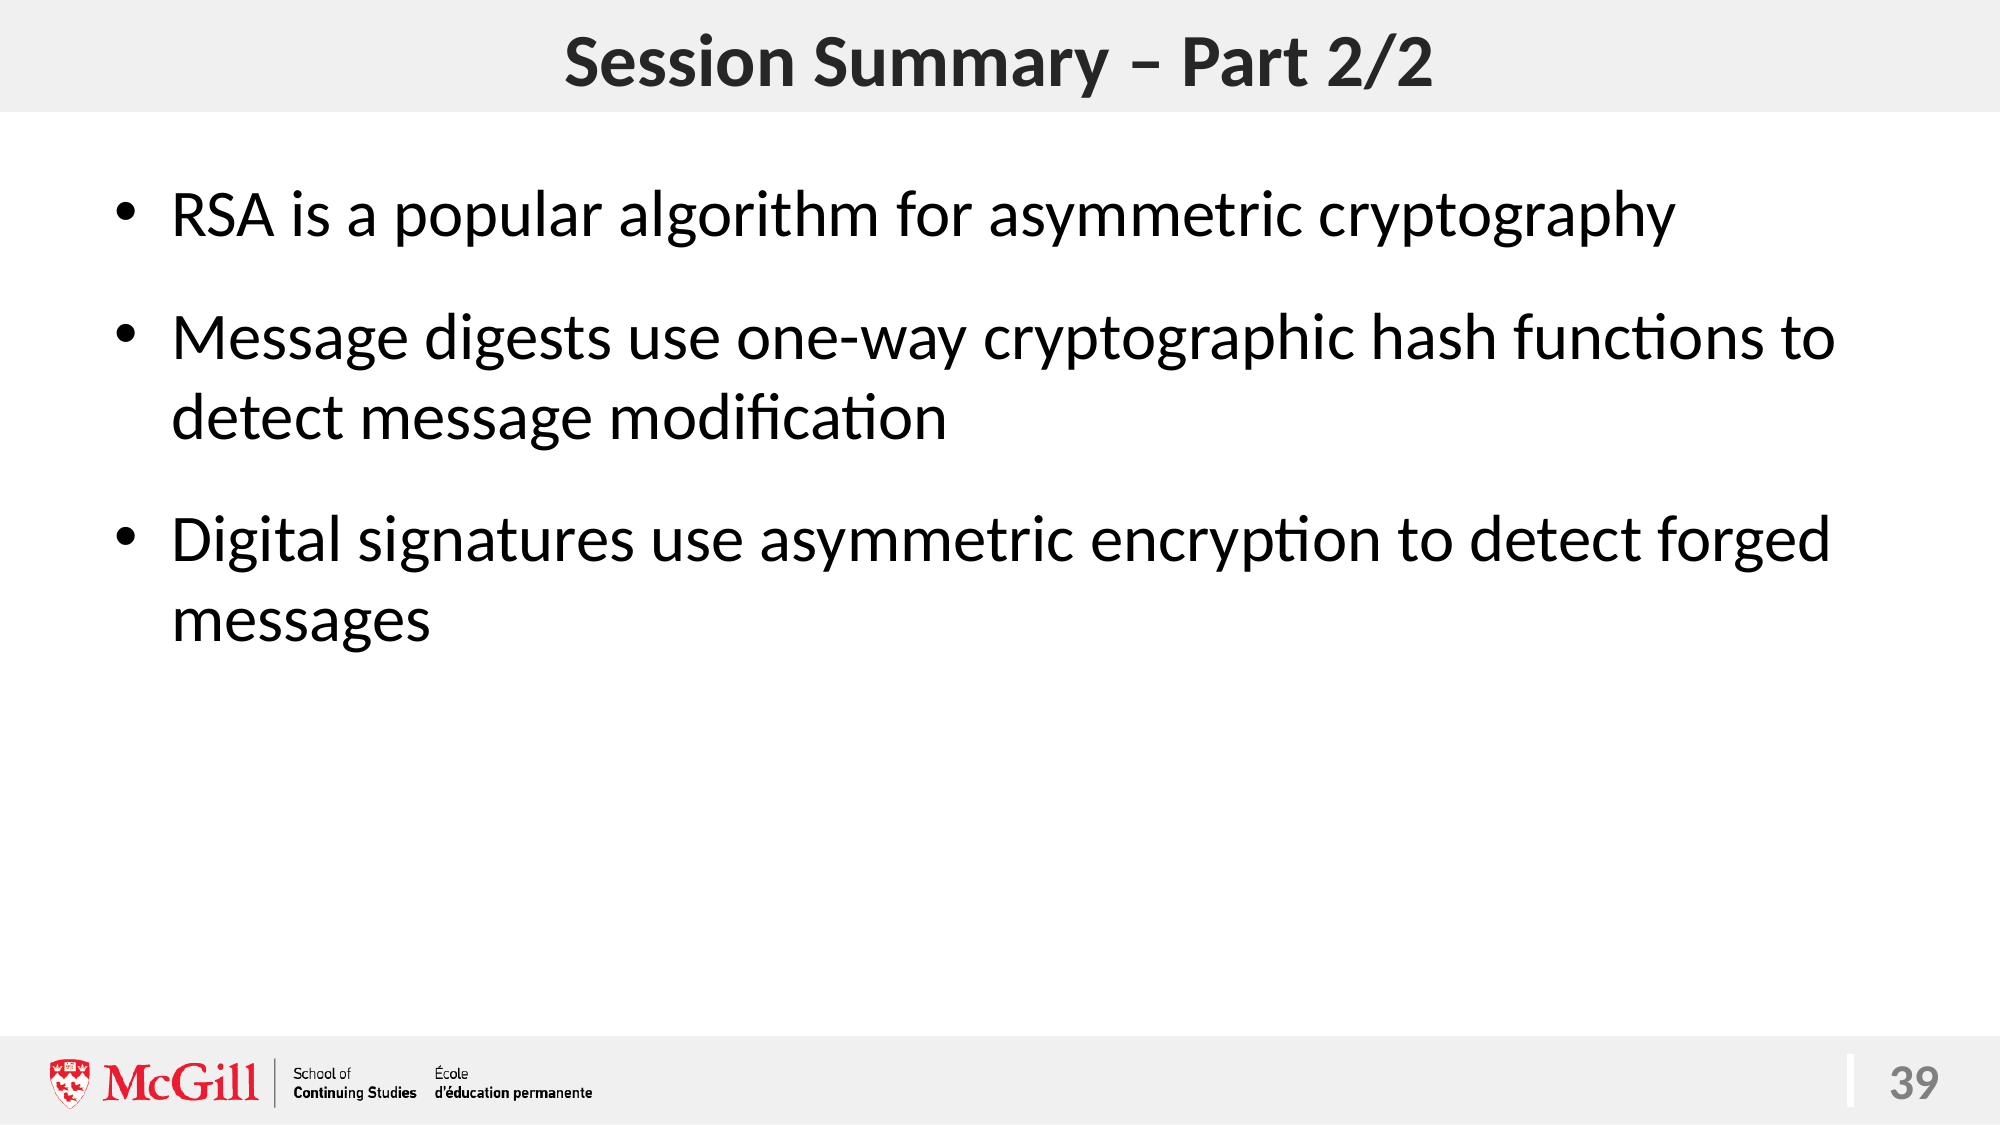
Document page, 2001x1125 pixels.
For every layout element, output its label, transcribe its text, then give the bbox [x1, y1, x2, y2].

title Session Summary – Part 2/2 [0, 0, 2000, 113]
picture [50, 1058, 592, 1109]
list RSA is a popular algorithm for asymmetric cryptography Message digests use one-way cryptographic hash functions to detect message modification Digital signatures use asymmetric encryption to detect forged messages [99, 162, 1900, 1005]
